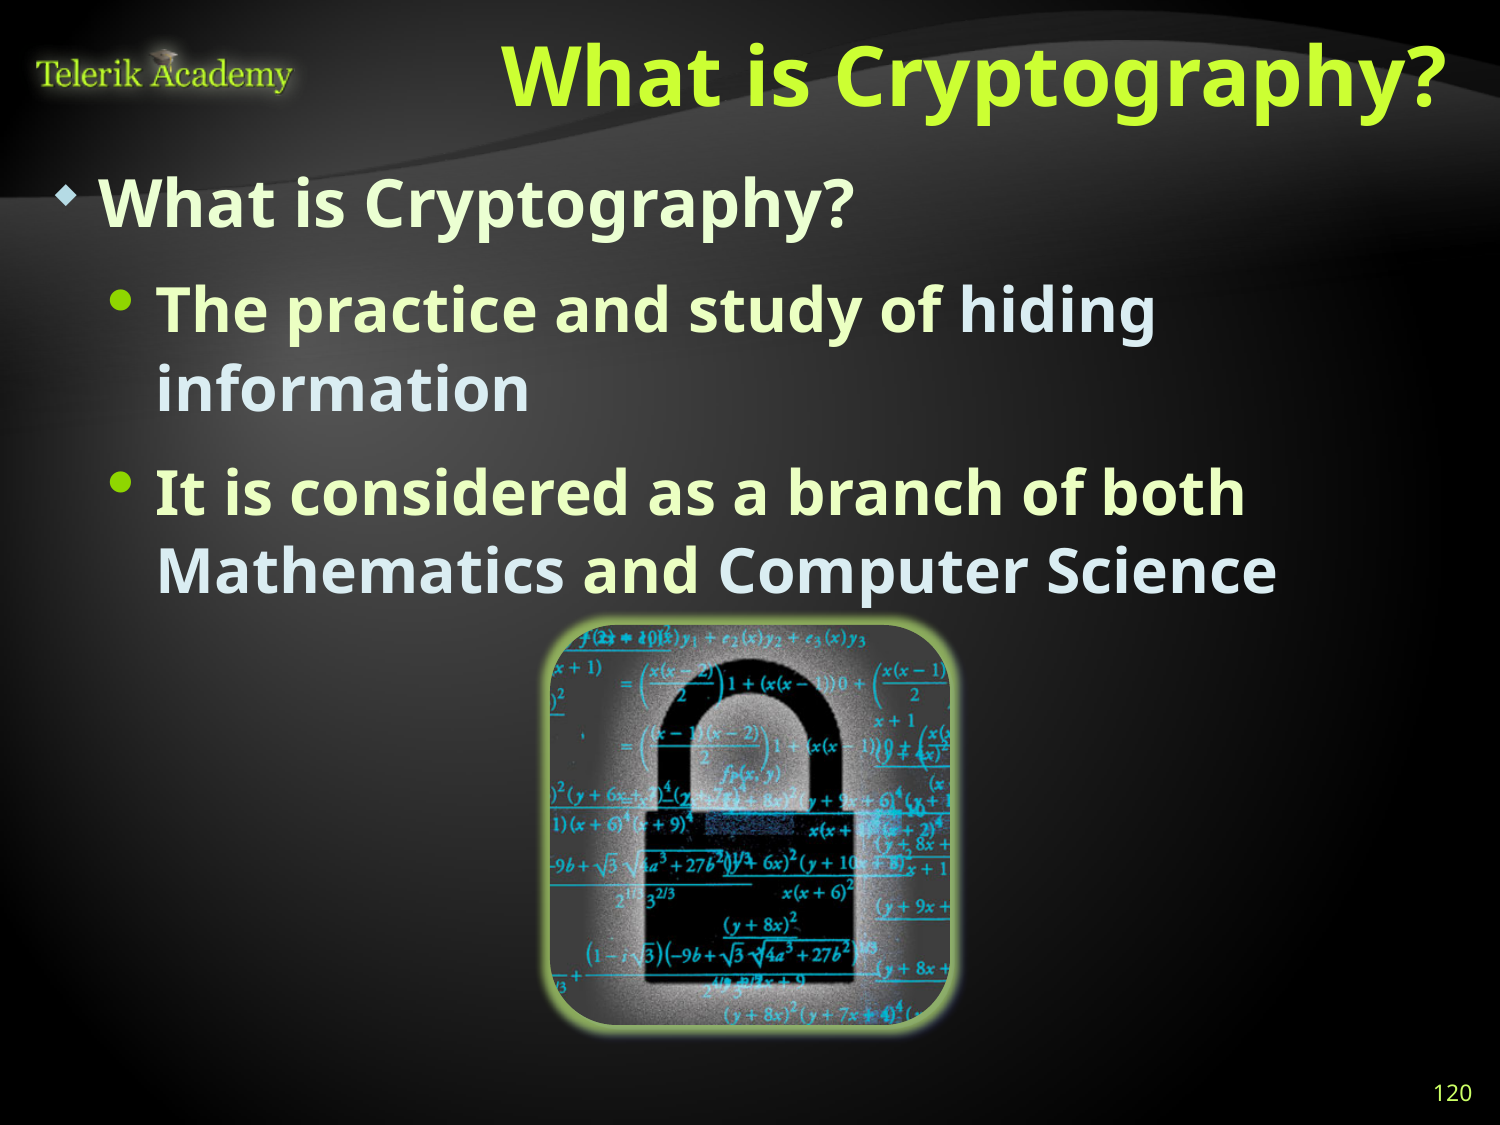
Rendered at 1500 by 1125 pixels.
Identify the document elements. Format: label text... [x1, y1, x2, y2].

list What is Cryptography? The practice and study of hiding information It is considered as a branch of both Mathematics and Computer Science [37, 149, 1463, 1100]
picture [0, 0, 1500, 1125]
title What is Cryptography? [300, 12, 1463, 149]
slide_number 120 [1412, 1074, 1488, 1113]
